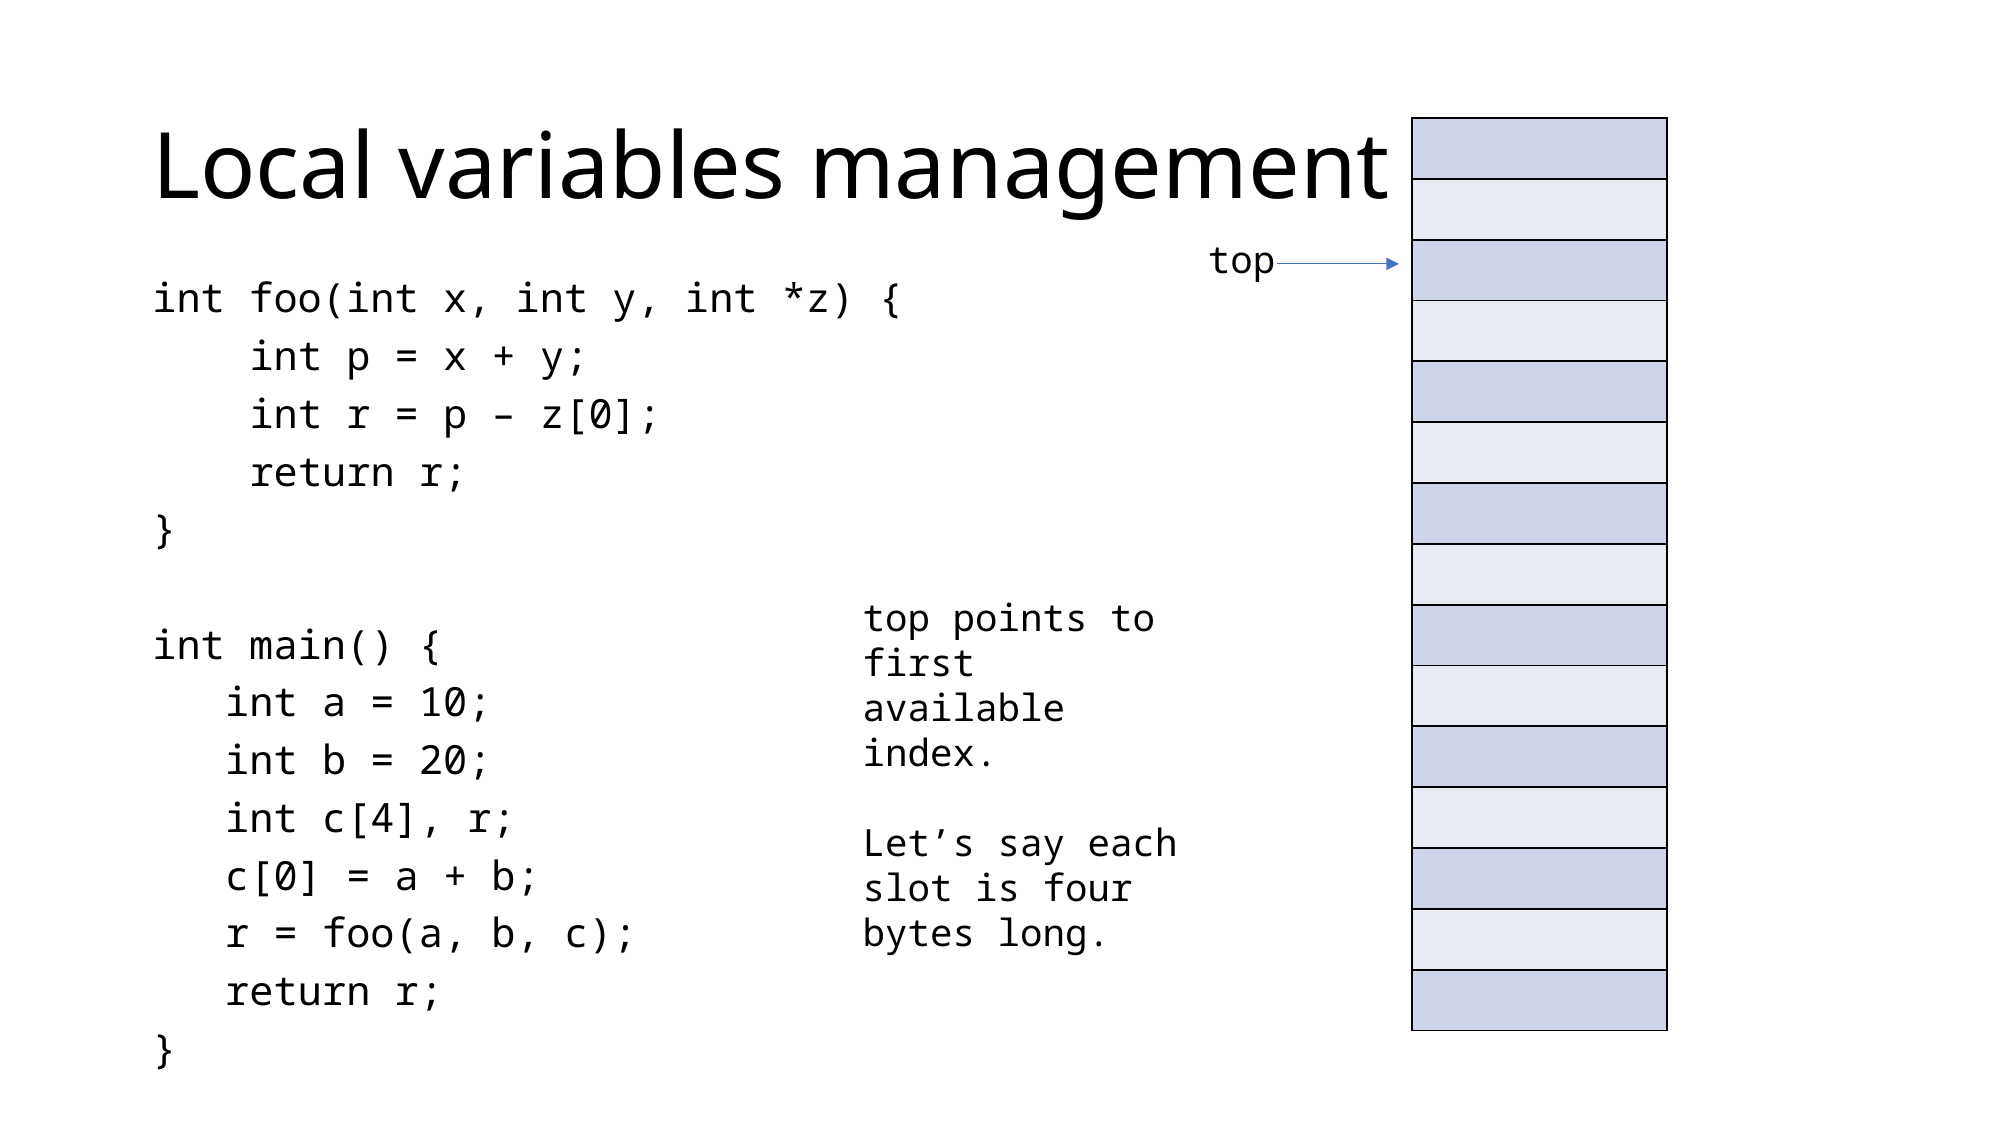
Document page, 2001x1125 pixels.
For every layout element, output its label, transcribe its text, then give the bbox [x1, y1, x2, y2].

list int foo(int x, int y, int *z) { int p = x + y; int r = p – z[0]; return r; } int main() { int a = 10; int b = 20; int c[4], r; c[0] = a + b; r = foo(a, b, c); return r; } [137, 270, 921, 1097]
table_cell [1413, 788, 1666, 847]
table_cell [1413, 241, 1666, 300]
table_cell [1413, 971, 1666, 1030]
table_cell [1413, 606, 1666, 665]
title Local variables management [137, 59, 1863, 278]
table_cell [1413, 727, 1666, 786]
text_box top [1193, 228, 1299, 289]
table_cell [1413, 910, 1666, 969]
table_cell [1413, 180, 1666, 239]
table_cell [1413, 362, 1666, 421]
text_box top points to first available index. Let’s say each slot is four bytes long. [847, 586, 1194, 962]
table_cell [1413, 301, 1666, 360]
table_cell [1413, 423, 1666, 482]
table_cell [1413, 666, 1666, 725]
table_cell [1413, 484, 1666, 543]
table_cell [1413, 545, 1666, 604]
table_header [1413, 119, 1666, 178]
table_cell [1413, 849, 1666, 908]
